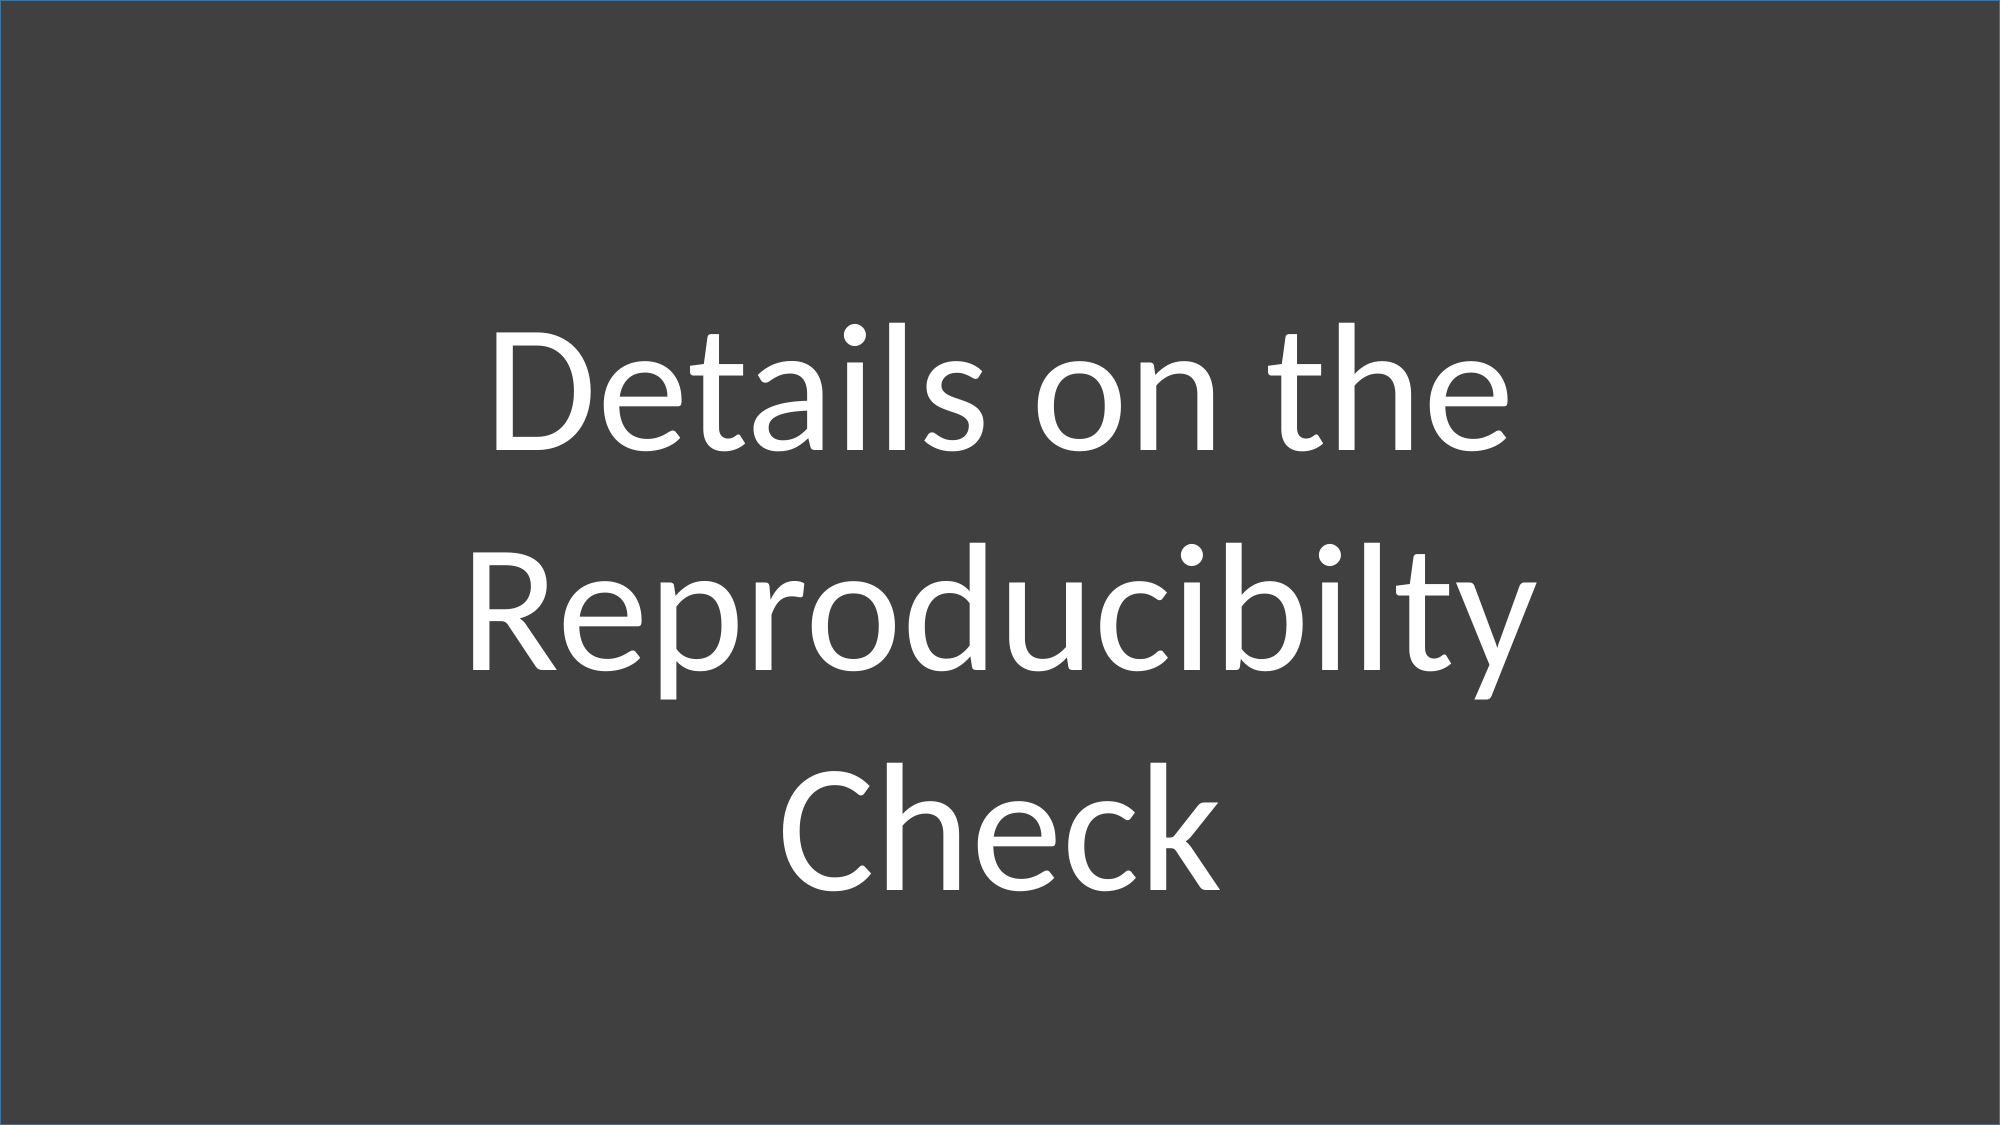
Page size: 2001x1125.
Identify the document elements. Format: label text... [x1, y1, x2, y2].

text_box Details on the Reproducibilty Check [334, 259, 1666, 935]
text_box [0, 0, 2000, 1125]
